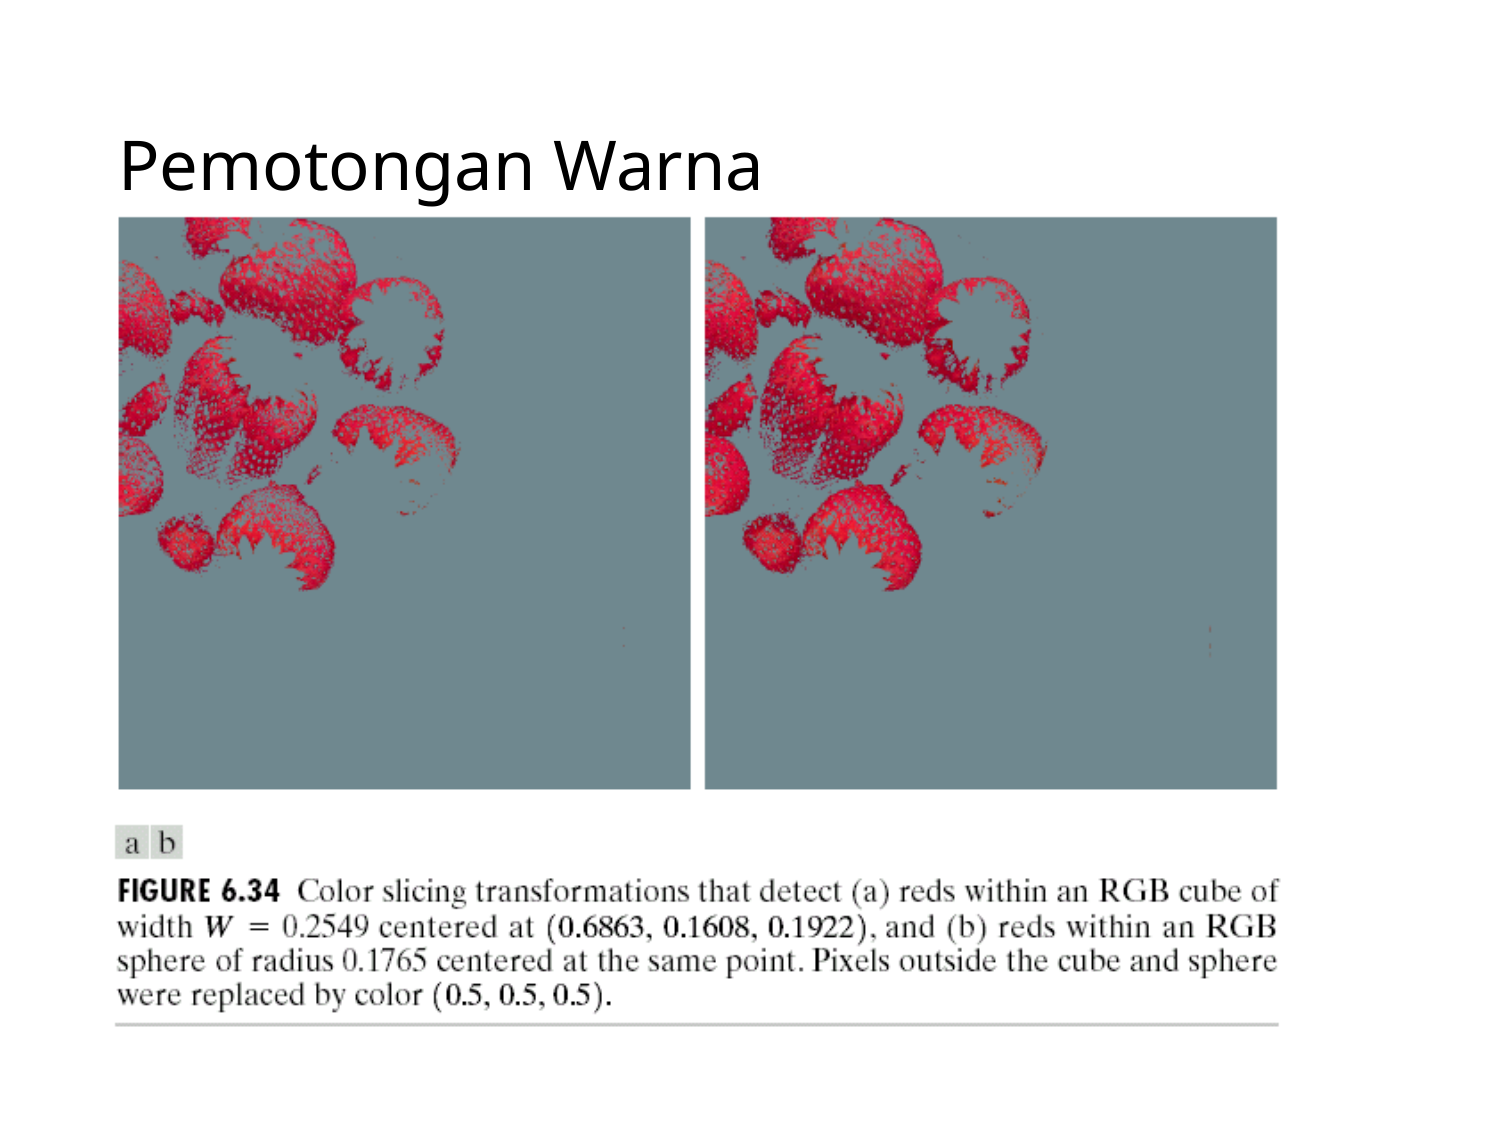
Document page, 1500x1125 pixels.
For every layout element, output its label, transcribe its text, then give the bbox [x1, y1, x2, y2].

title Pemotongan Warna [103, 59, 1397, 278]
picture [103, 214, 1288, 1035]
